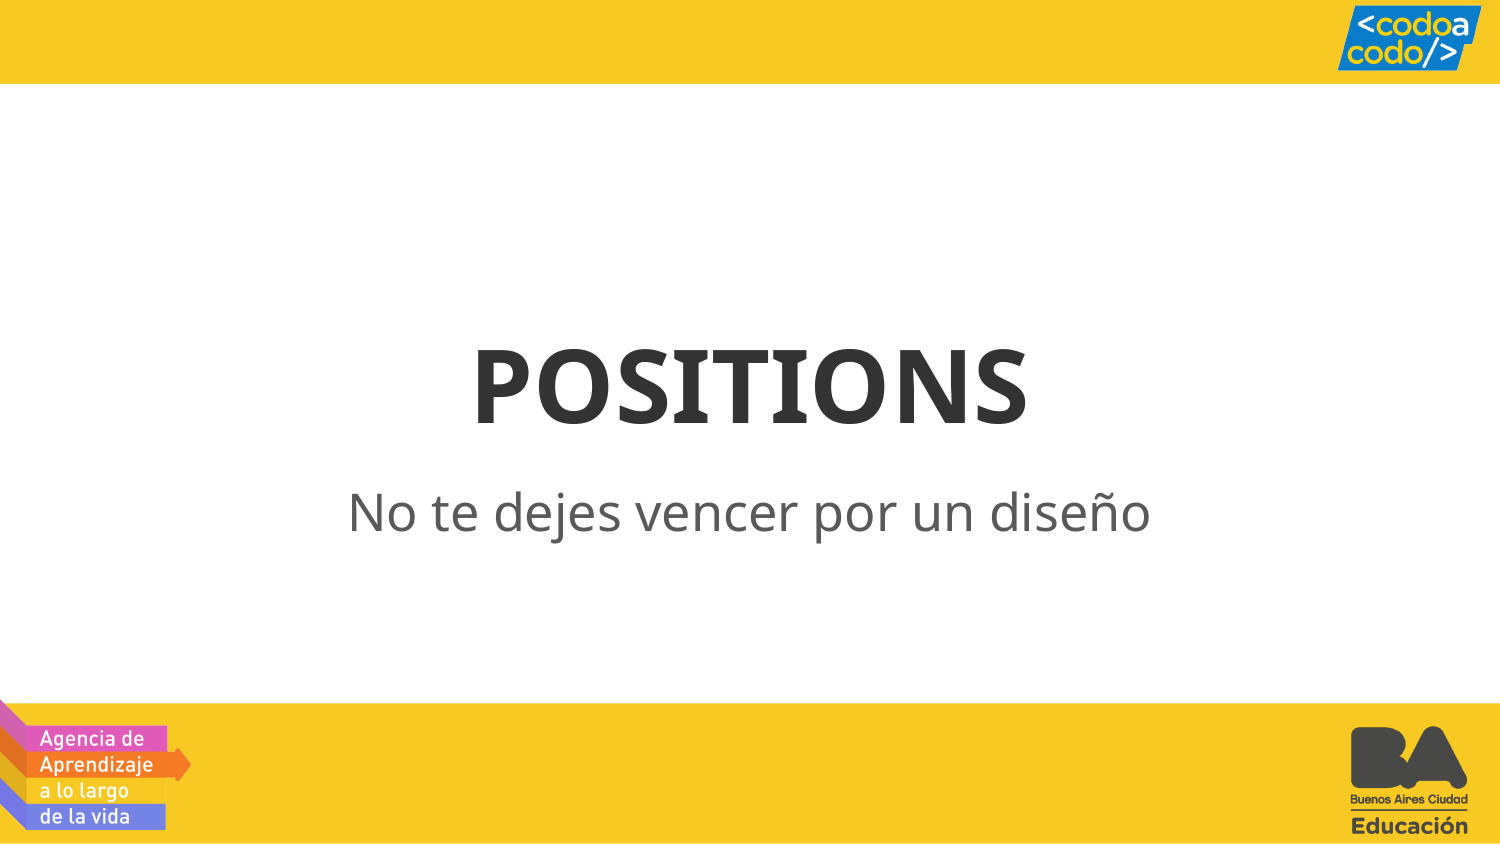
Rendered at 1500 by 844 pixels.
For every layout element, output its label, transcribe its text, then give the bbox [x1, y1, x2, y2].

picture [1297, 668, 1500, 844]
picture [1337, 5, 1482, 71]
subtitle No te dejes vencer por un diseño [51, 464, 1449, 595]
picture [0, 699, 191, 830]
title POSITIONS [51, 201, 1449, 459]
